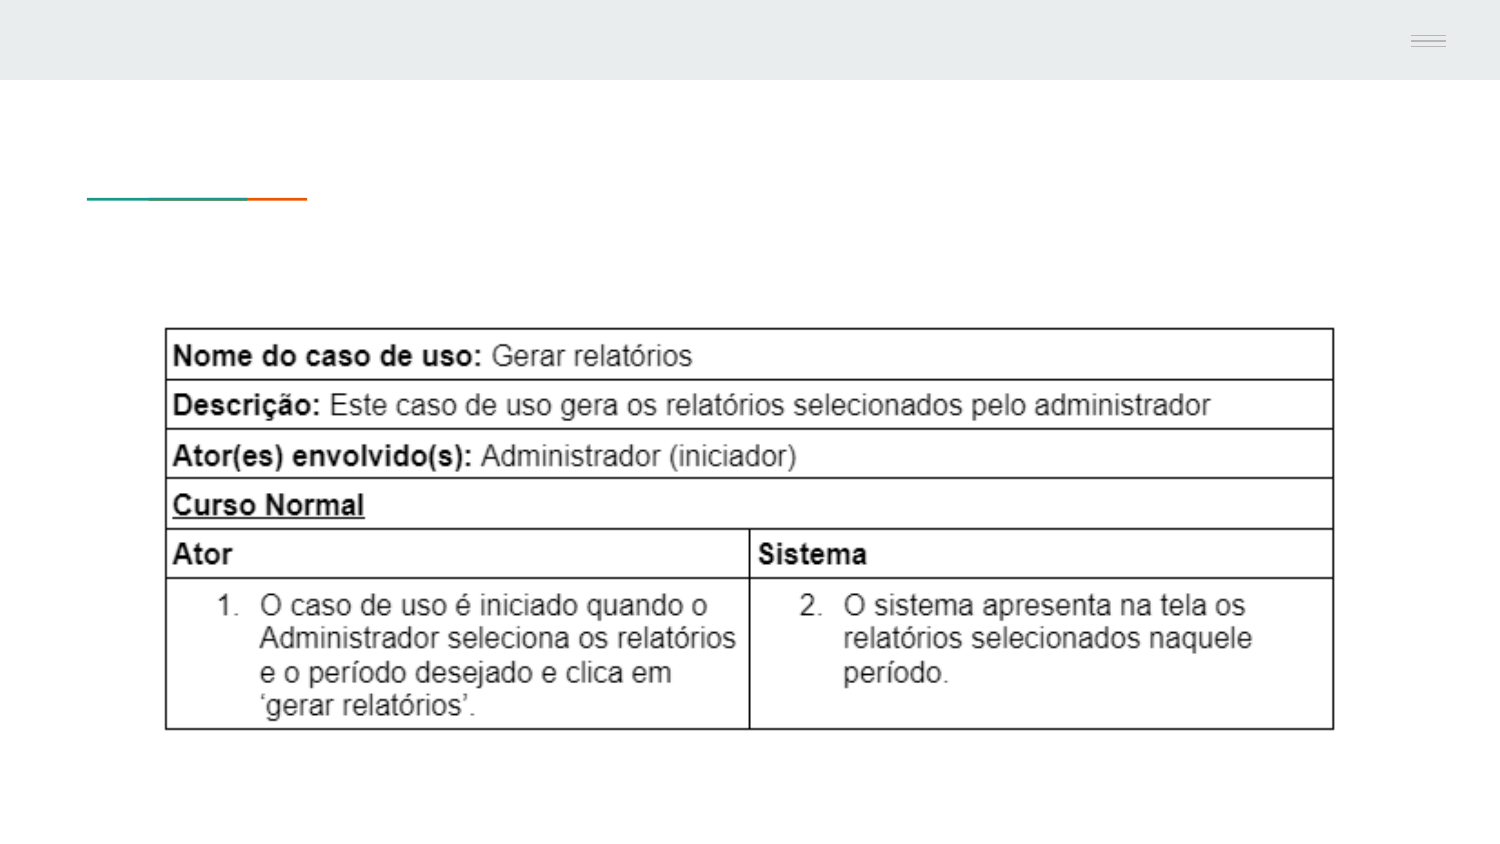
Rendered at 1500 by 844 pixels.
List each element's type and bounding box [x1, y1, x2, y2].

picture [160, 320, 1340, 734]
